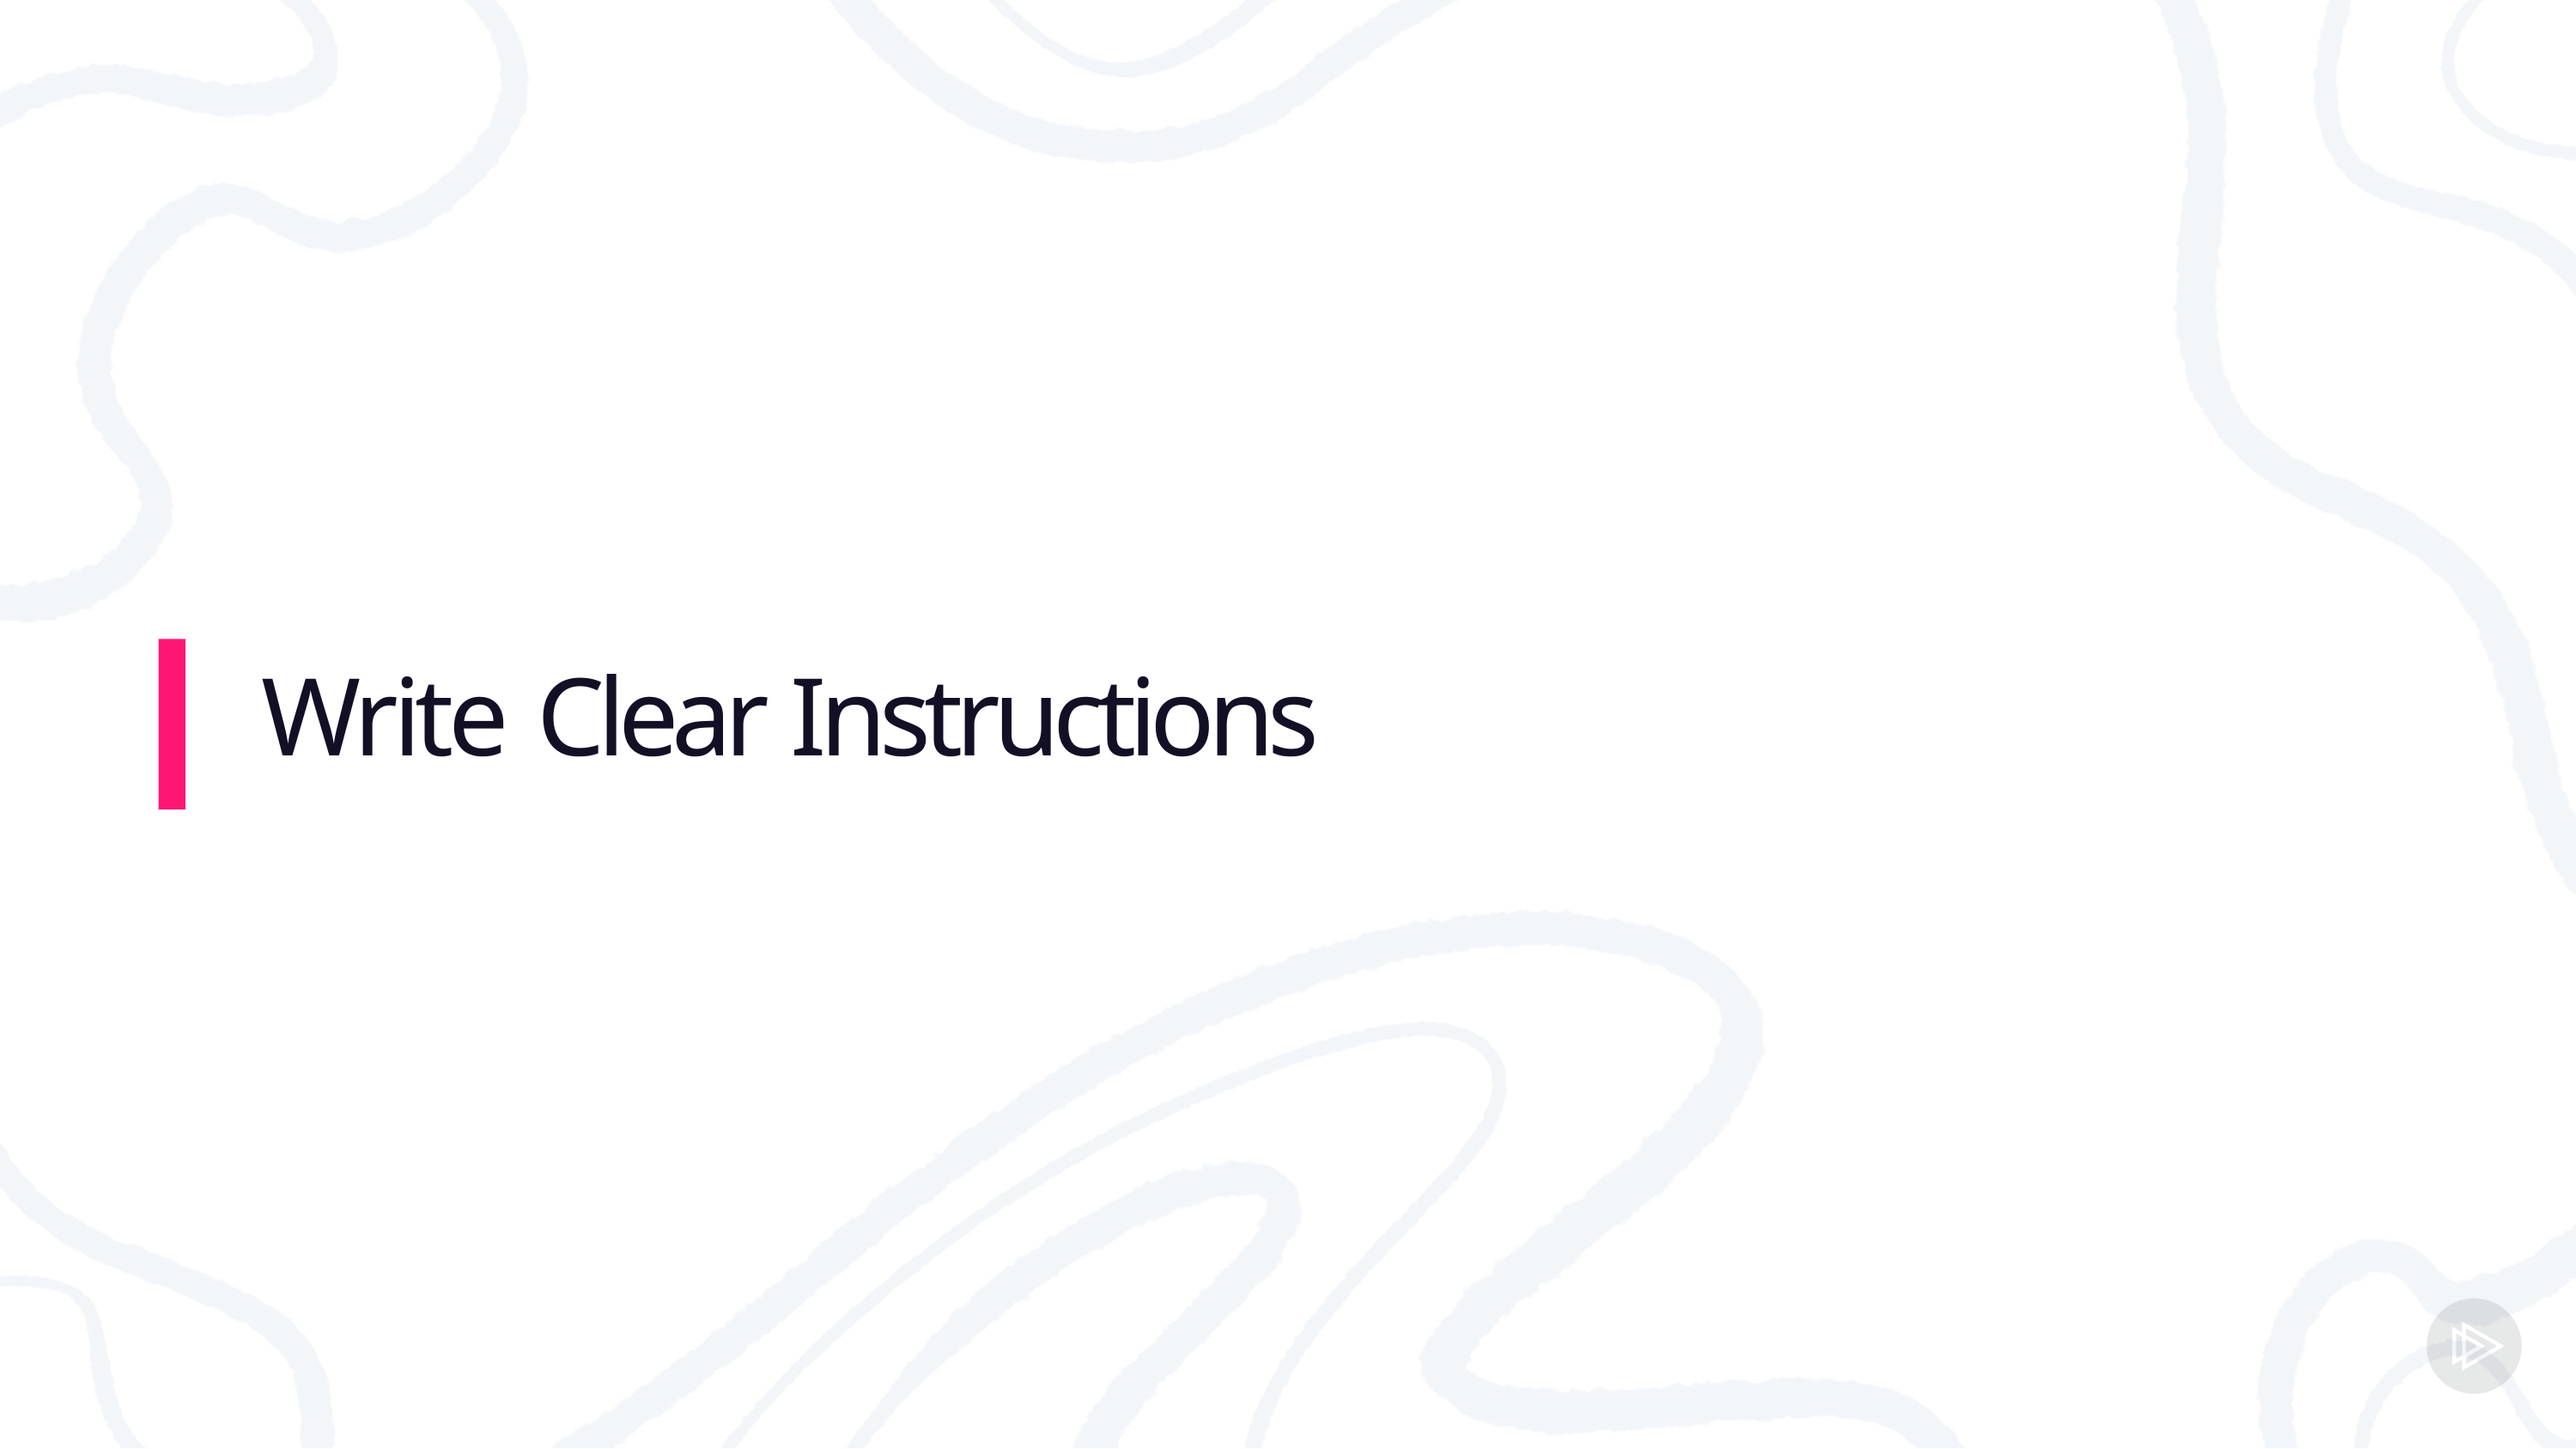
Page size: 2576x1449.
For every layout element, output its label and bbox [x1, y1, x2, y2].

text_box [0, 0, 2576, 1449]
